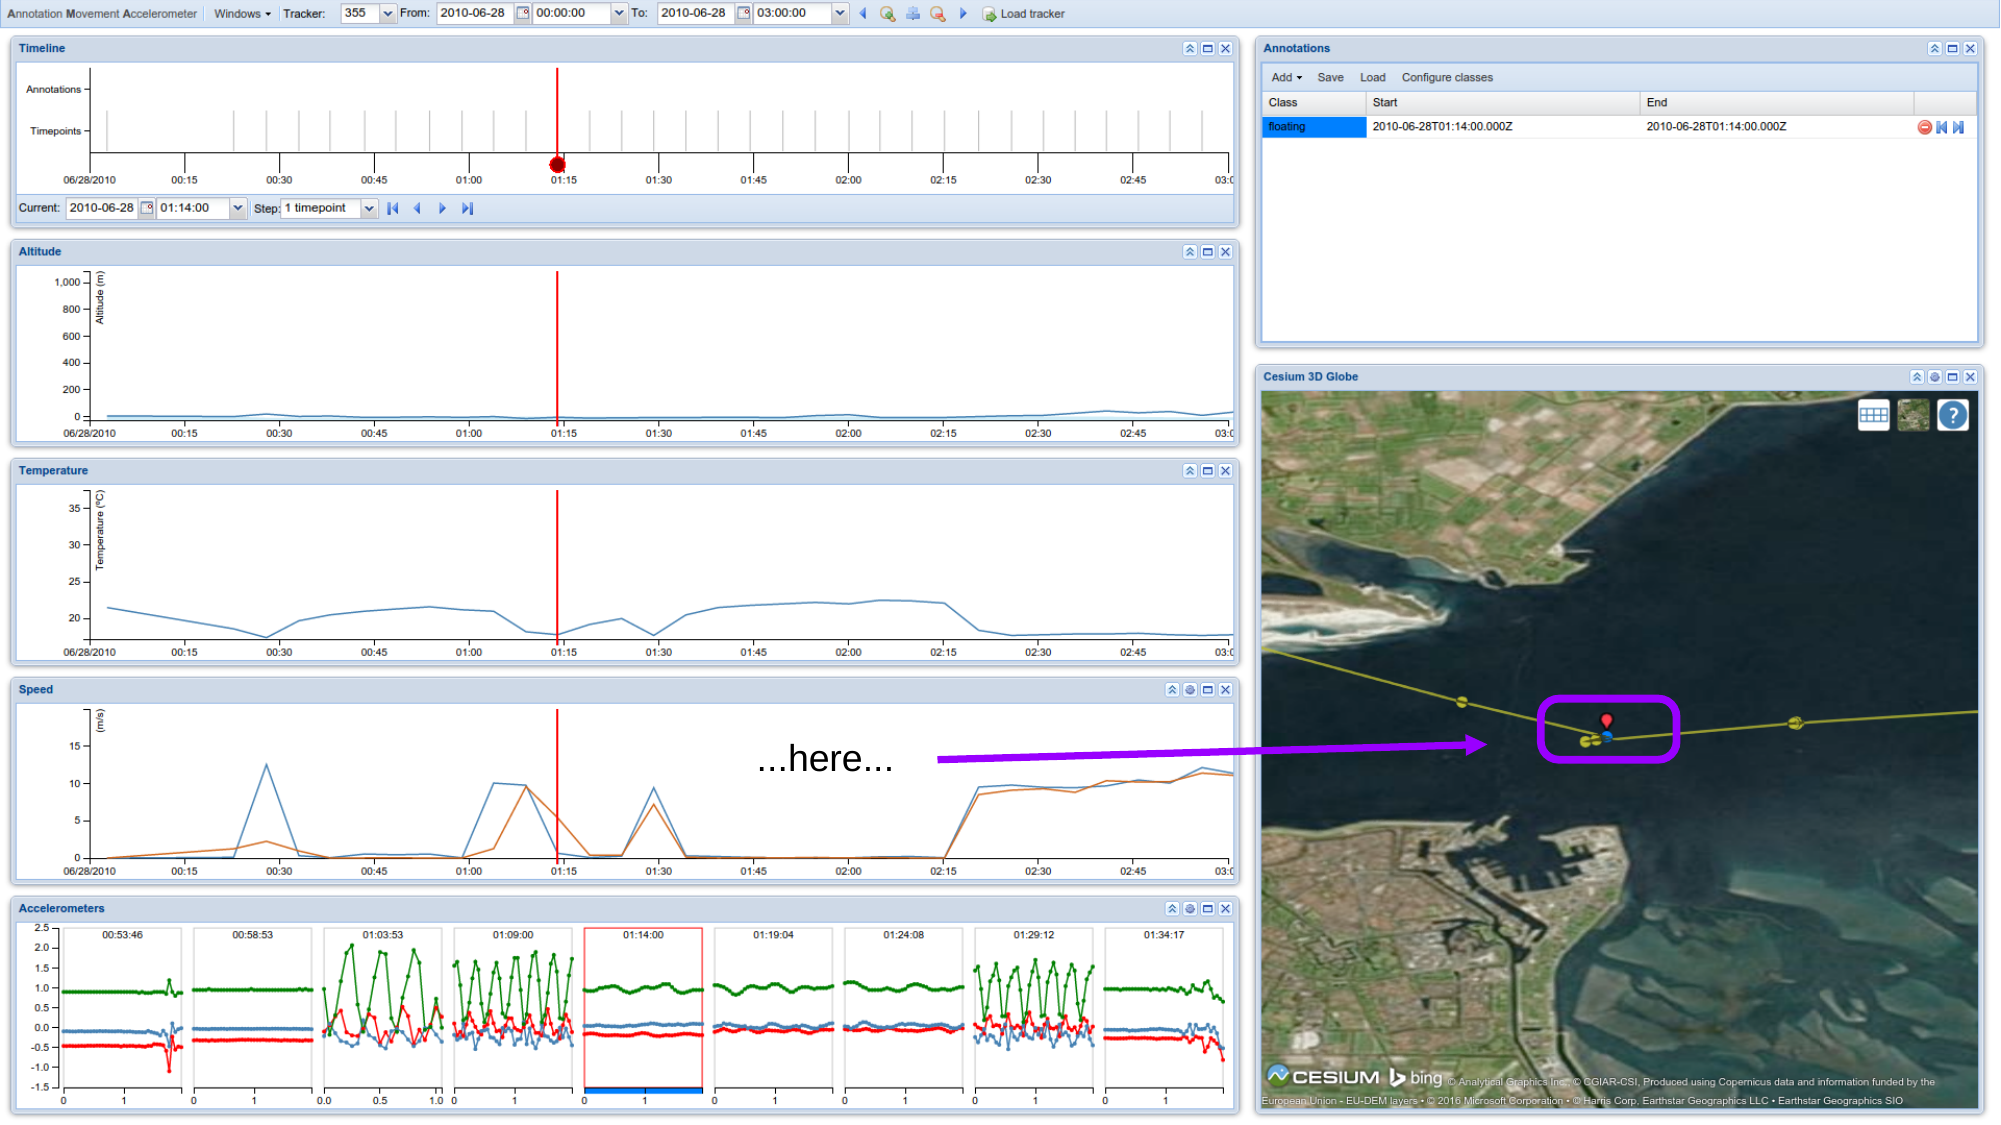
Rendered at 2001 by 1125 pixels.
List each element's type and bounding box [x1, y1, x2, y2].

text_box [937, 744, 1488, 760]
picture [0, 0, 2000, 1125]
